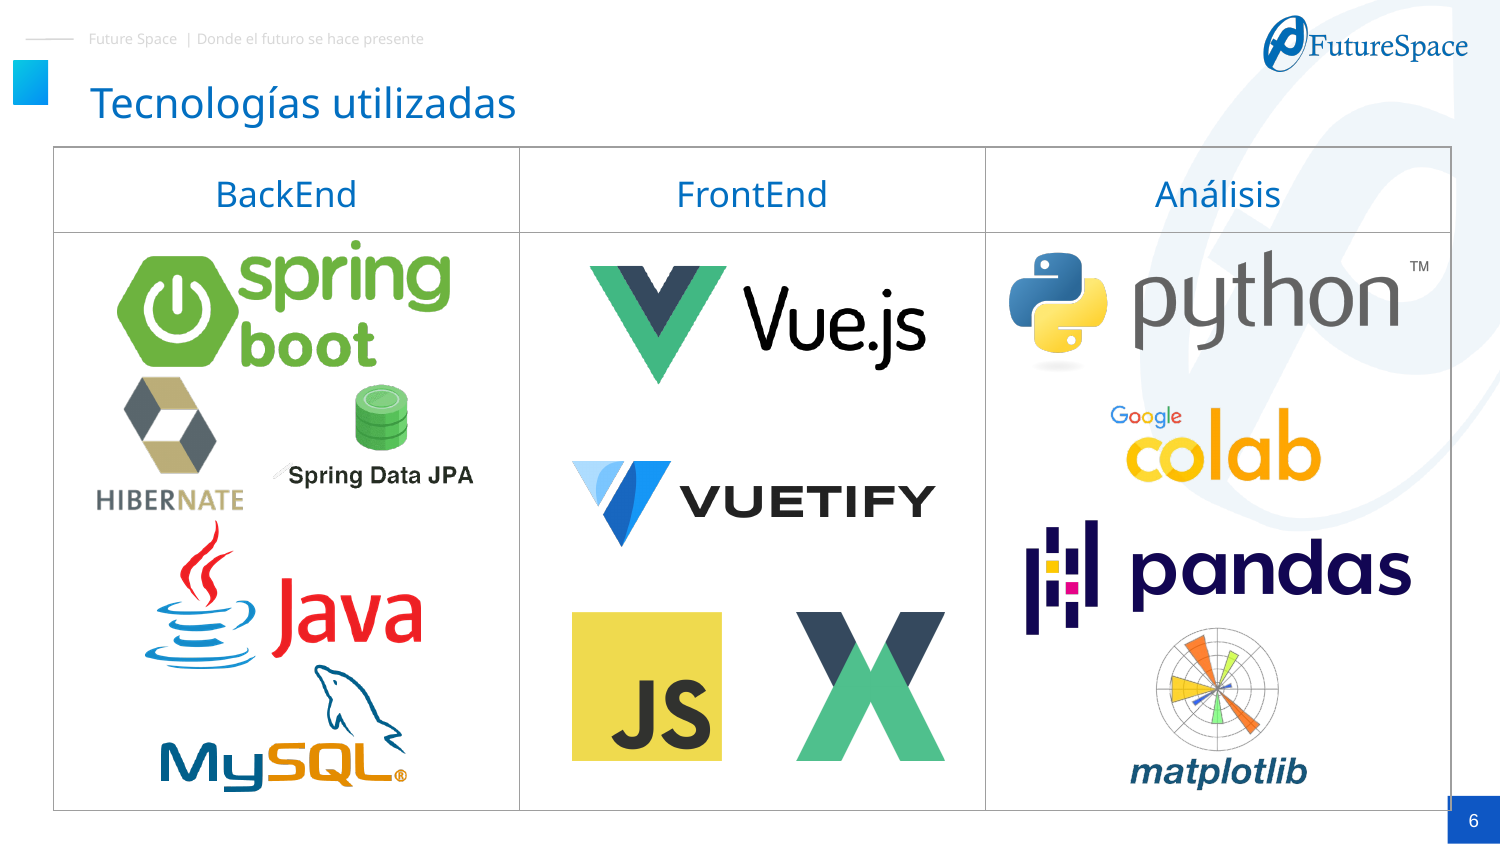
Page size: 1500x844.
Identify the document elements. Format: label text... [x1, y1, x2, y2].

picture [560, 227, 945, 420]
picture [795, 612, 945, 762]
picture [95, 368, 245, 518]
table_header FrontEnd [520, 156, 985, 232]
picture [572, 461, 957, 555]
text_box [0, 54, 1171, 148]
picture [1004, 247, 1433, 805]
table_header BackEnd [54, 156, 519, 232]
picture [116, 239, 503, 792]
picture [1258, 10, 1473, 78]
table_cell [520, 233, 985, 810]
table_cell [54, 233, 519, 810]
table_header Análisis [986, 148, 1450, 232]
picture [572, 612, 722, 762]
table_cell [986, 233, 1450, 810]
